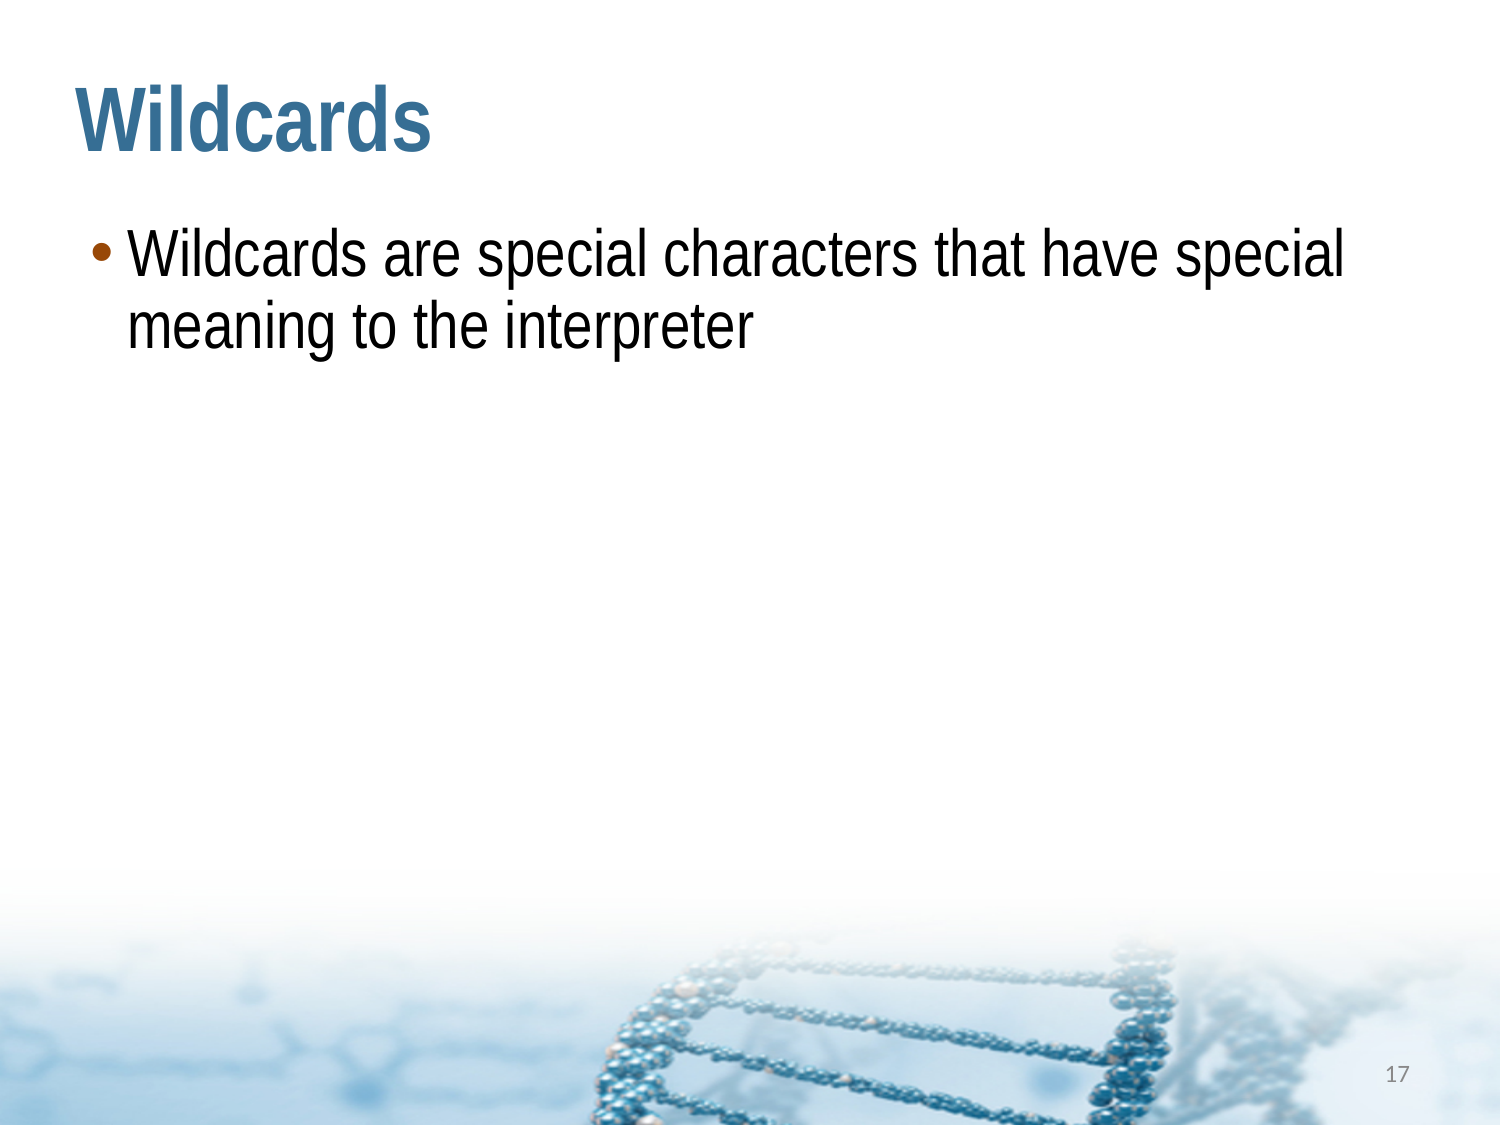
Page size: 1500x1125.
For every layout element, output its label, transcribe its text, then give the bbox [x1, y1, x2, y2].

list Wildcards are special characters that have special meaning to the interpreter [75, 211, 1425, 998]
picture [0, 862, 1500, 1125]
title Wildcards [60, 20, 1455, 209]
slide_number 17 [1074, 1042, 1425, 1103]
